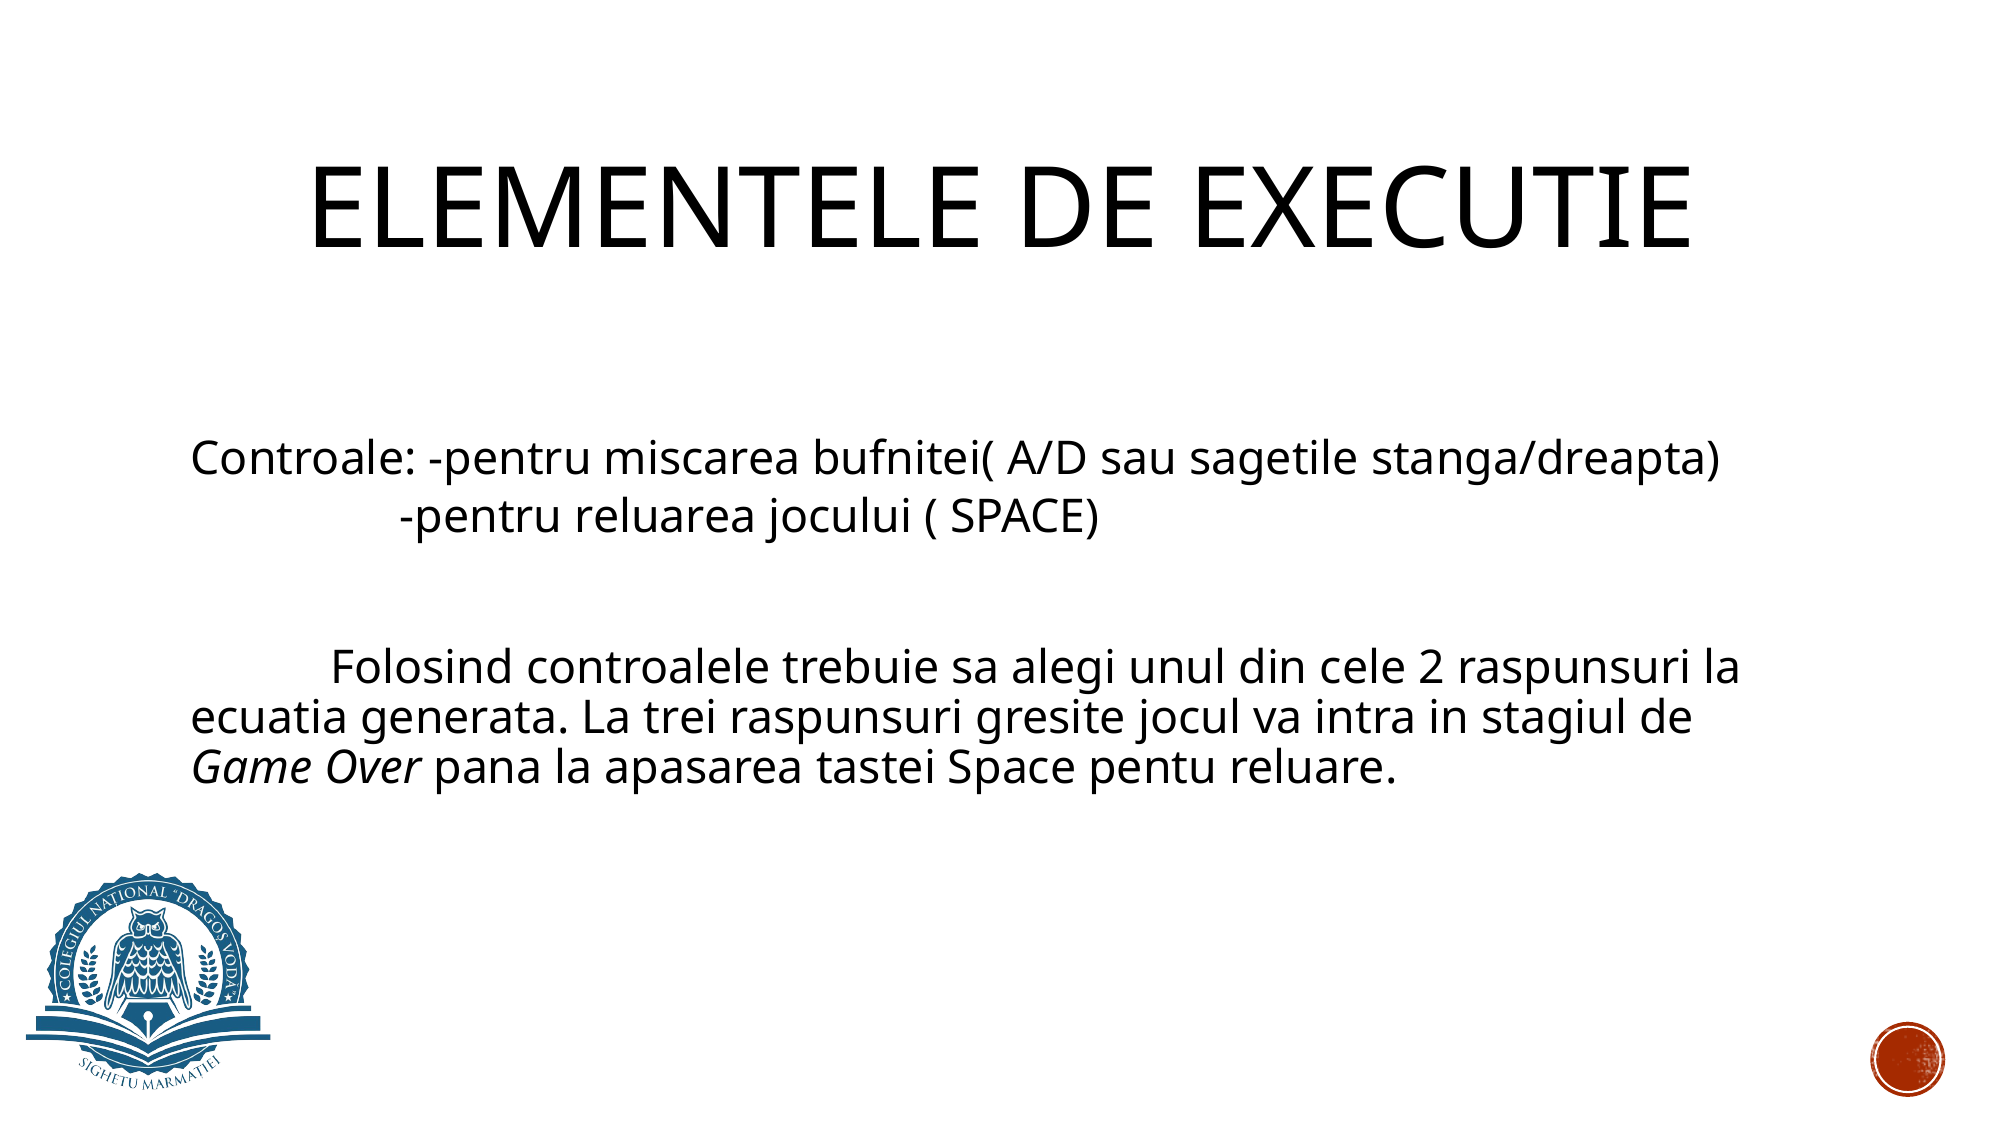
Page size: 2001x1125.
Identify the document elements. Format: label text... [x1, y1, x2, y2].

picture [0, 812, 317, 1125]
list Controale: -pentru miscarea bufnitei( A/D sau sagetile stanga/dreapta) -pentru reluarea jocului ( SPACE) Folosind controalele trebuie sa alegi unul din cele 2 raspunsuri la ecuatia generata. La trei raspunsuri gresite jocul va intra in stagiul de Game Over pana la apasarea tastei Space pentu reluare. [175, 348, 1826, 1013]
title Elementele de executie [175, 79, 1826, 344]
